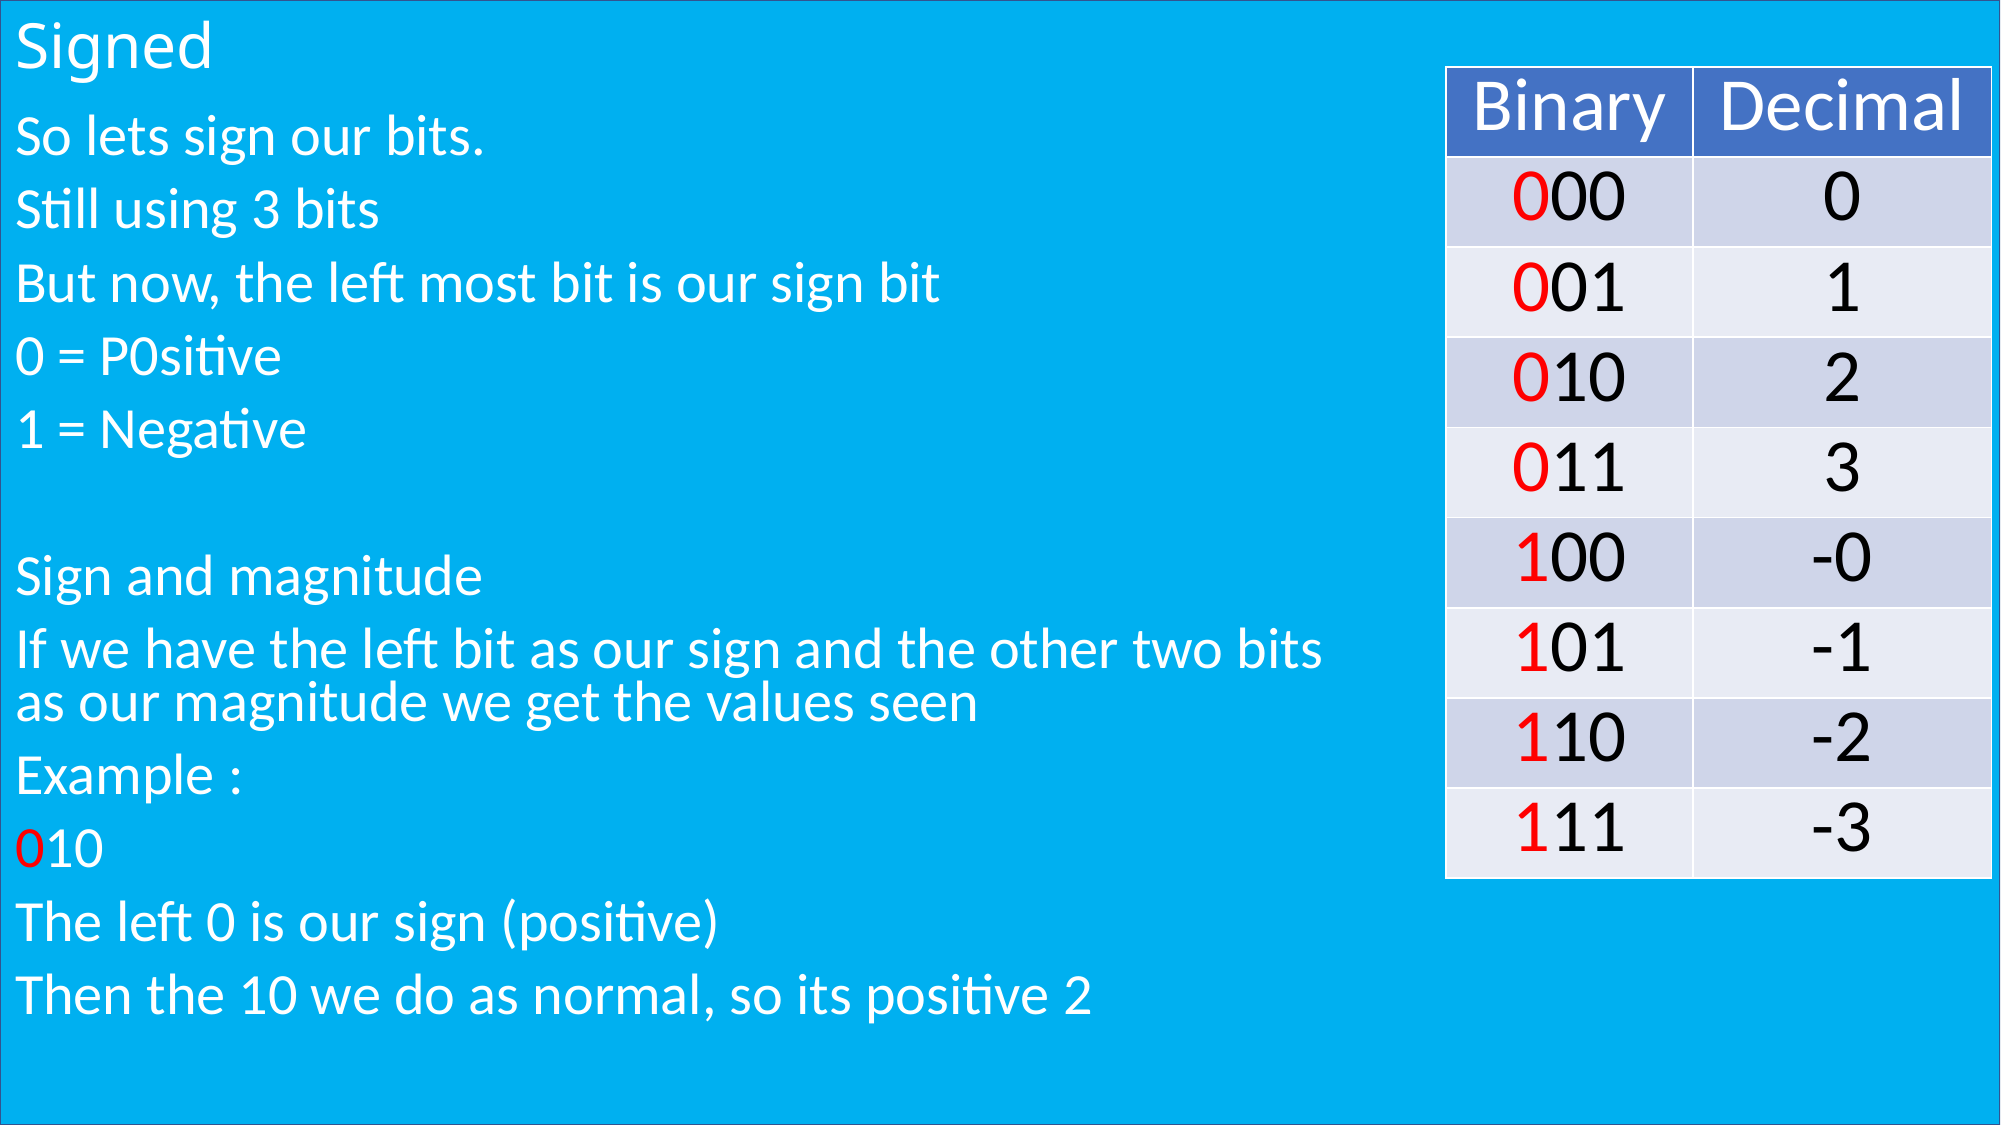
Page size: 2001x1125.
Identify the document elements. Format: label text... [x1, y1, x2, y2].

table_cell 011 [1447, 428, 1692, 517]
list So lets sign our bits. Still using 3 bits But now, the left most bit is our sign bit 0 = P0sitive 1 = Negative Sign and magnitude If we have the left bit as our sign and the other two bits as our magnitude we get the values seen Example : 010 The left 0 is our sign (positive) Then the 10 we do as normal, so its positive 2 [0, 106, 2000, 1125]
table_cell -2 [1694, 699, 1991, 787]
table_cell 010 [1447, 338, 1692, 427]
table_cell 100 [1447, 518, 1692, 607]
title Signed [0, 0, 2000, 92]
table_cell 3 [1694, 428, 1991, 517]
table_cell 111 [1447, 789, 1692, 877]
table_cell 110 [1447, 699, 1692, 787]
table_cell -3 [1694, 789, 1991, 877]
table_cell 000 [1447, 158, 1692, 246]
table_cell -0 [1694, 518, 1991, 607]
table_cell -1 [1694, 609, 1991, 697]
table_cell 101 [1447, 609, 1692, 697]
table_cell 2 [1694, 338, 1991, 427]
table_cell 001 [1447, 248, 1692, 336]
table_header Decimal [1694, 68, 1991, 156]
table_cell 1 [1694, 248, 1991, 336]
table_cell 0 [1694, 158, 1991, 246]
table_header Binary [1447, 68, 1692, 156]
